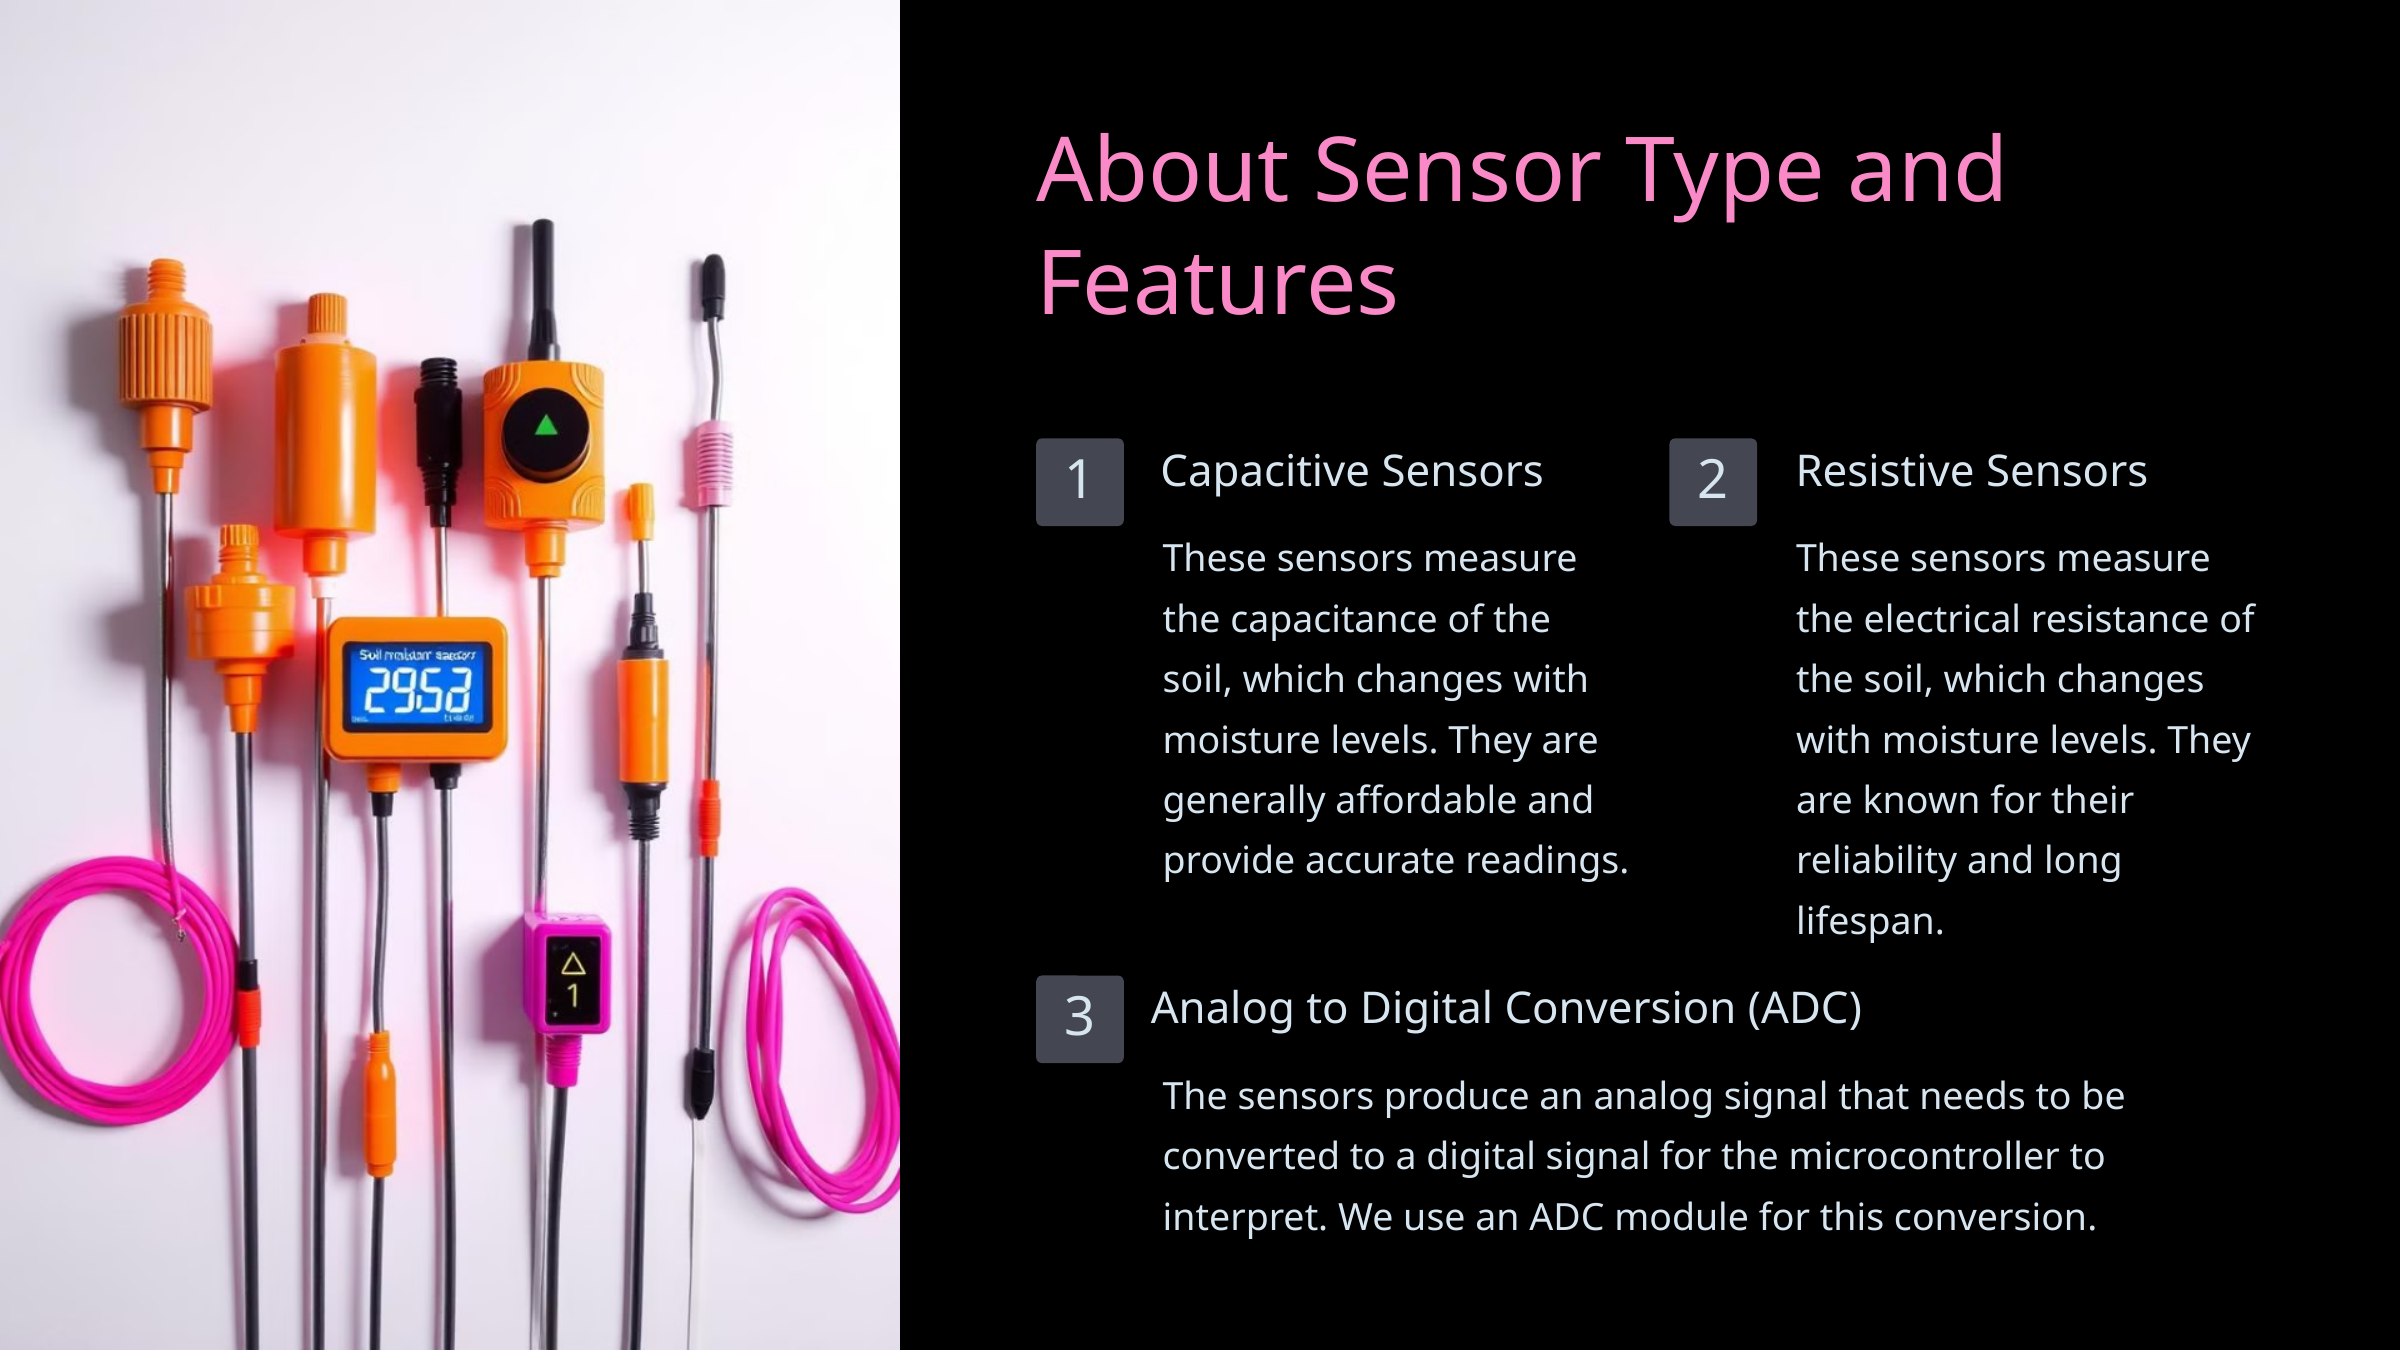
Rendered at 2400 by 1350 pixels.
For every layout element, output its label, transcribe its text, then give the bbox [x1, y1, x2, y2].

text_box 2 [1697, 454, 1729, 509]
text_box Analog to Digital Conversion (ADC) [1150, 975, 1863, 1032]
text_box Capacitive Sensors [1160, 438, 1545, 495]
text_box [1036, 438, 1124, 527]
text_box [1036, 975, 1124, 1064]
picture [0, 0, 901, 1350]
text_box About Sensor Type and Features [1036, 107, 2264, 332]
text_box These sensors measure the capacitance of the soil, which changes with moisture levels. They are generally affordable and provide accurate readings. [1162, 518, 1631, 882]
text_box 1 [1064, 454, 1096, 509]
text_box These sensors measure the electrical resistance of the soil, which changes with moisture levels. They are known for their reliability and long lifespan. [1795, 519, 2264, 942]
text_box The sensors produce an analog signal that needs to be converted to a digital signal for the microcontroller to interpret. We use an ADC module for this conversion. [1162, 1056, 2264, 1238]
text_box 3 [1064, 991, 1096, 1047]
text_box Resistive Sensors [1795, 438, 2149, 495]
text_box [1669, 438, 1758, 527]
